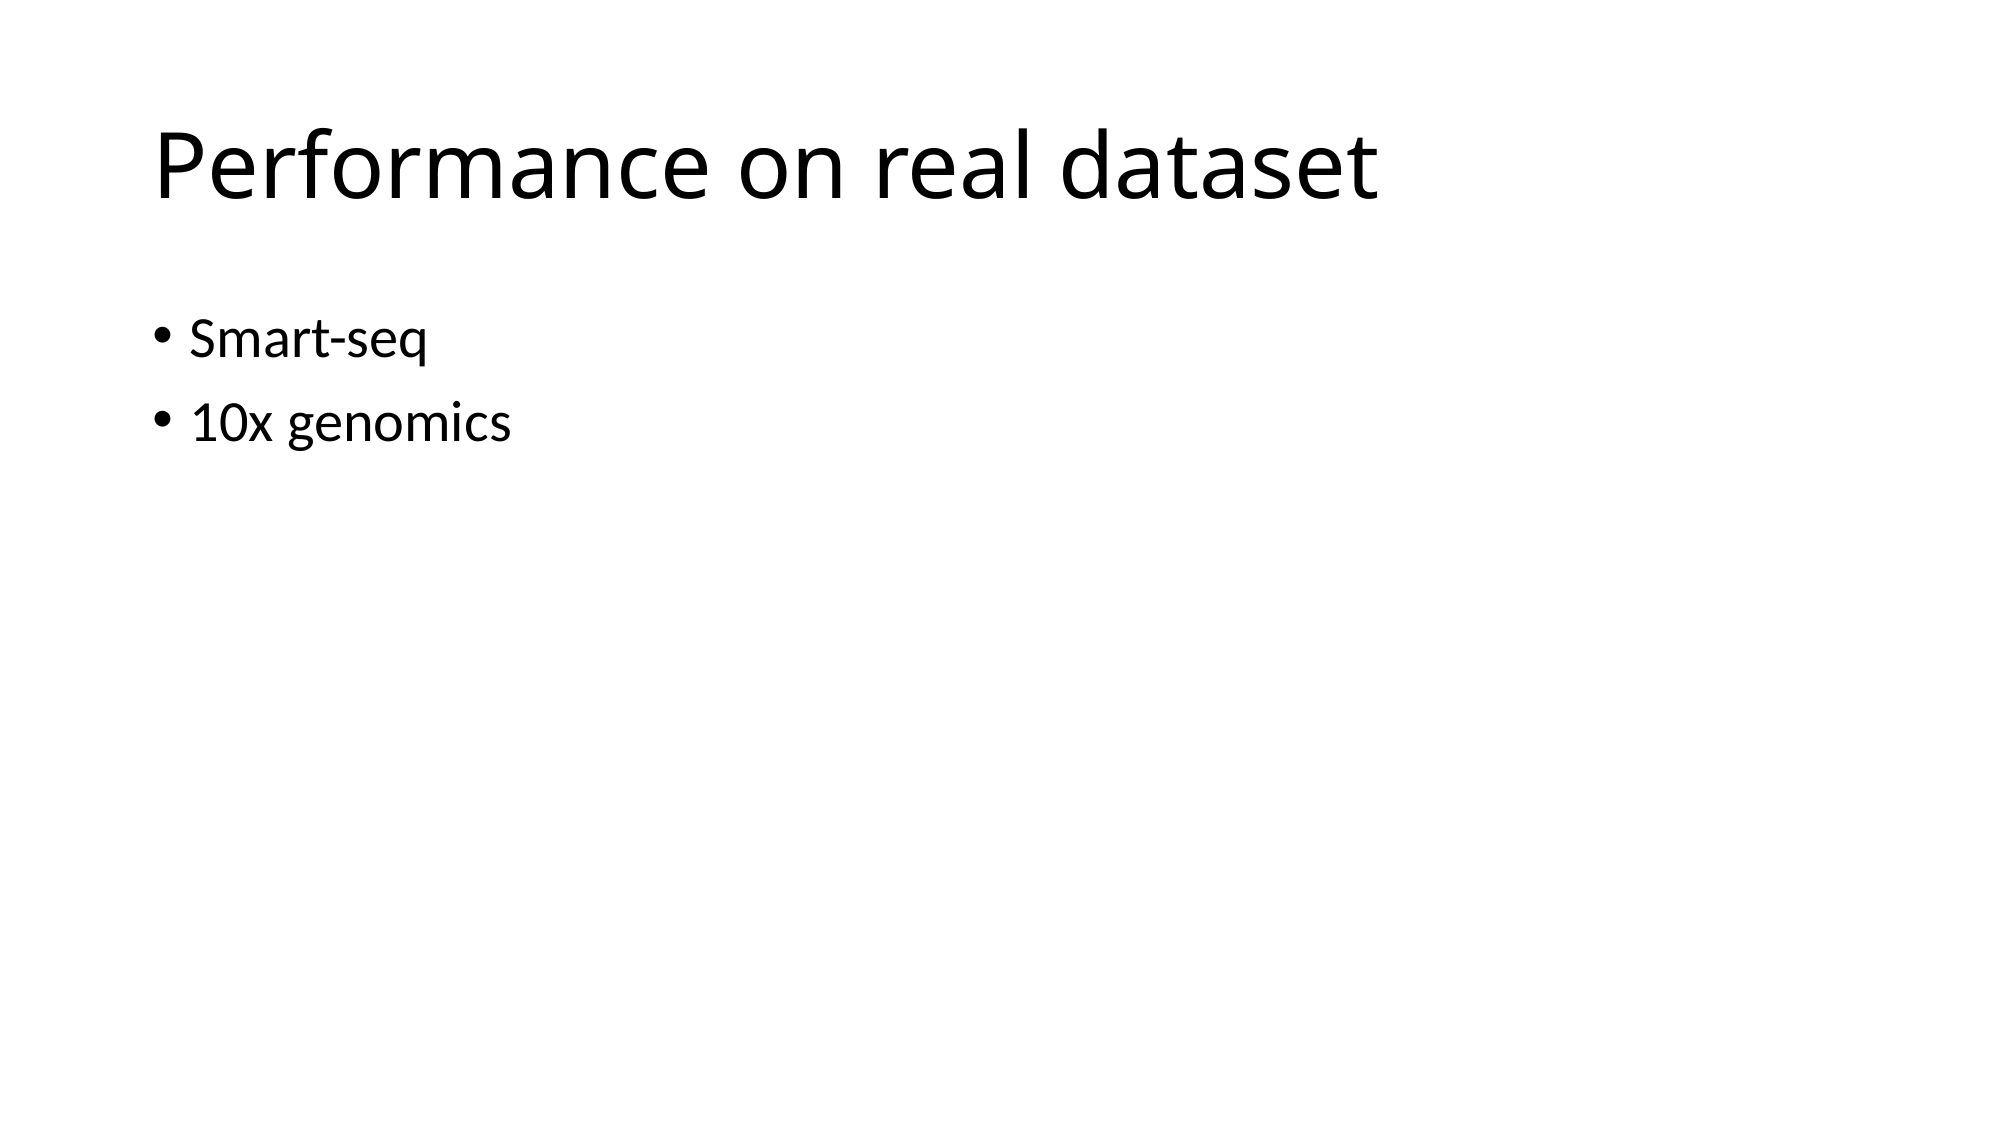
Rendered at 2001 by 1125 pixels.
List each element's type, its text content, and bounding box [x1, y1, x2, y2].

title Performance on real dataset [137, 59, 1863, 278]
list Smart-seq 10x genomics [137, 299, 1863, 1014]
